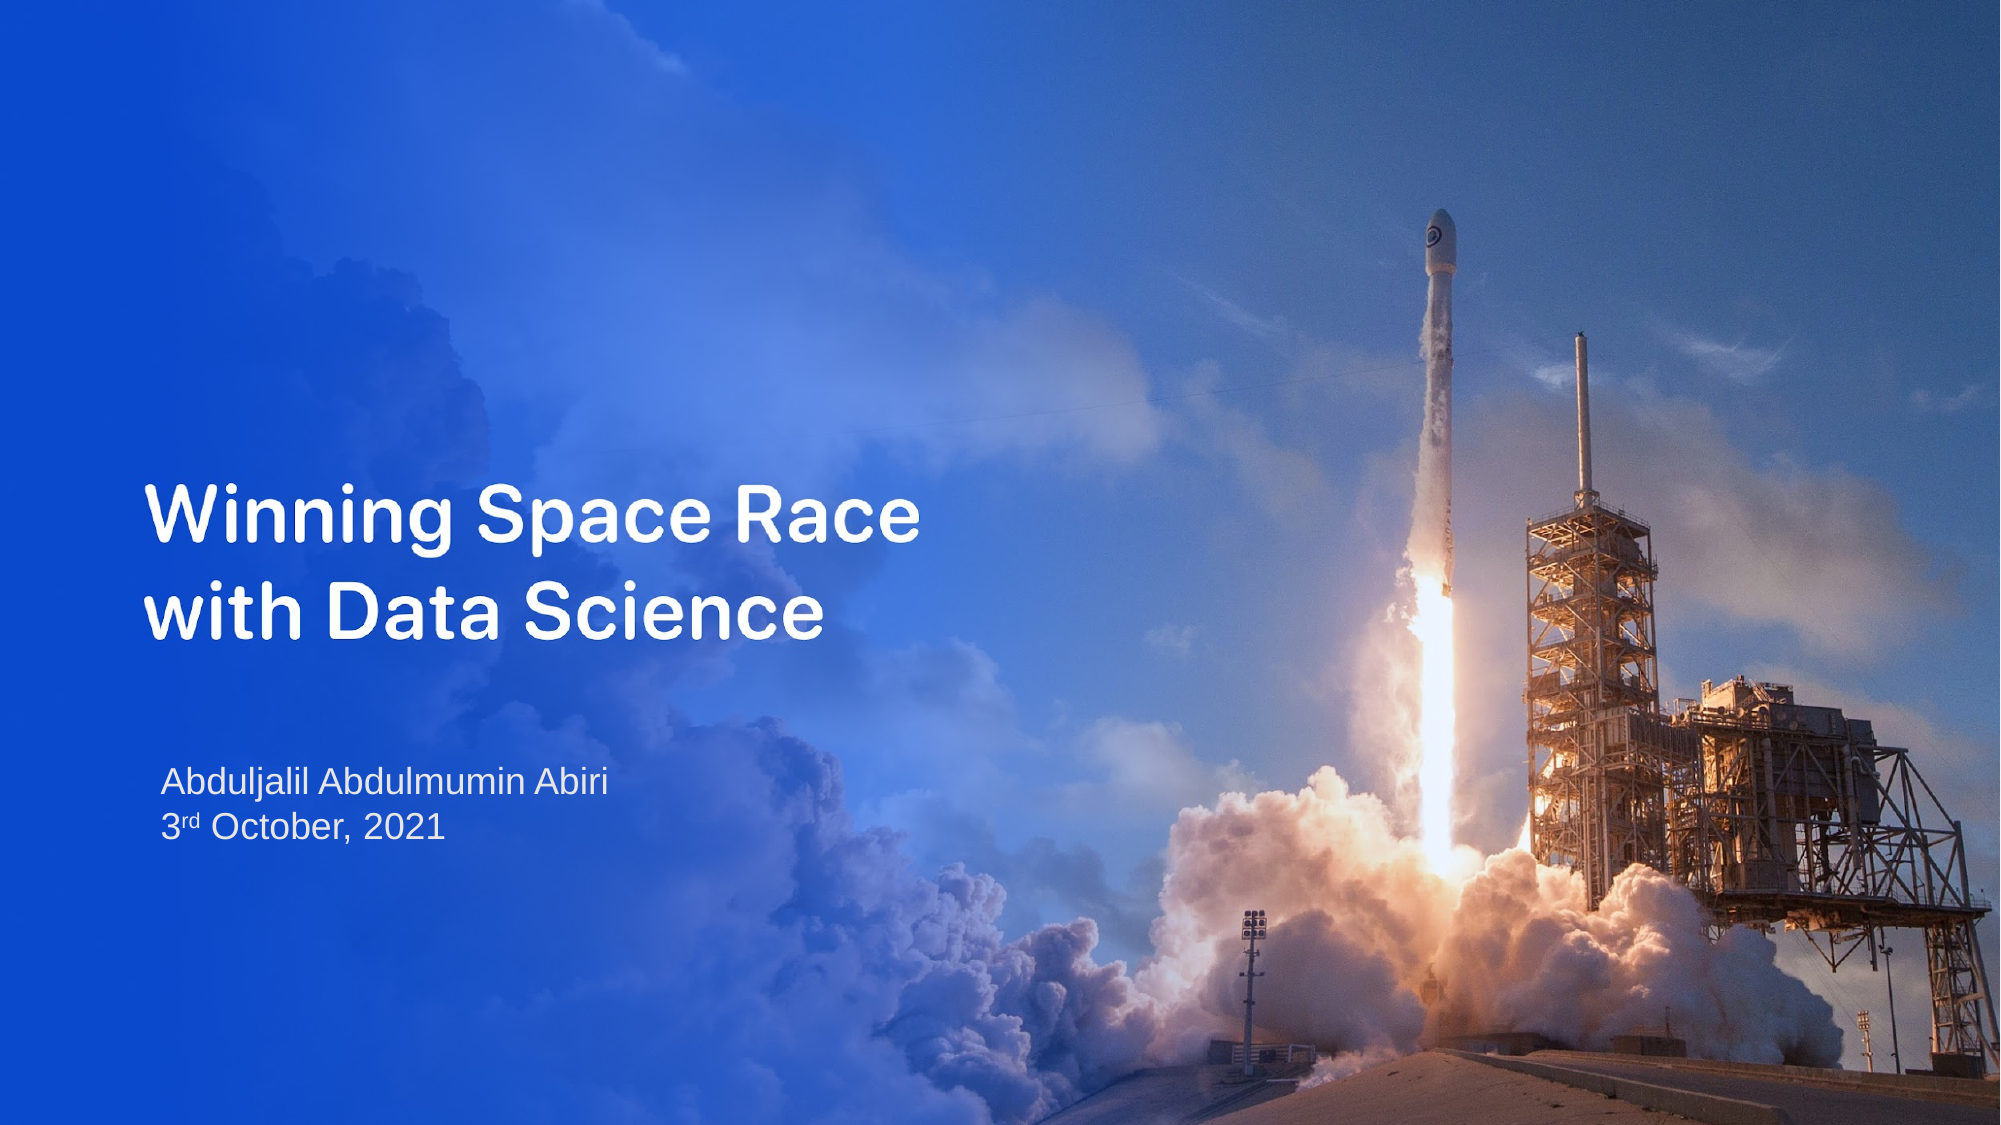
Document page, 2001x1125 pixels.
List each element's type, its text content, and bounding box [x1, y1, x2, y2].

text_box Abduljalil Abdulmumin Abiri 3rd October, 2021 [145, 749, 676, 855]
picture [0, 0, 2001, 1125]
